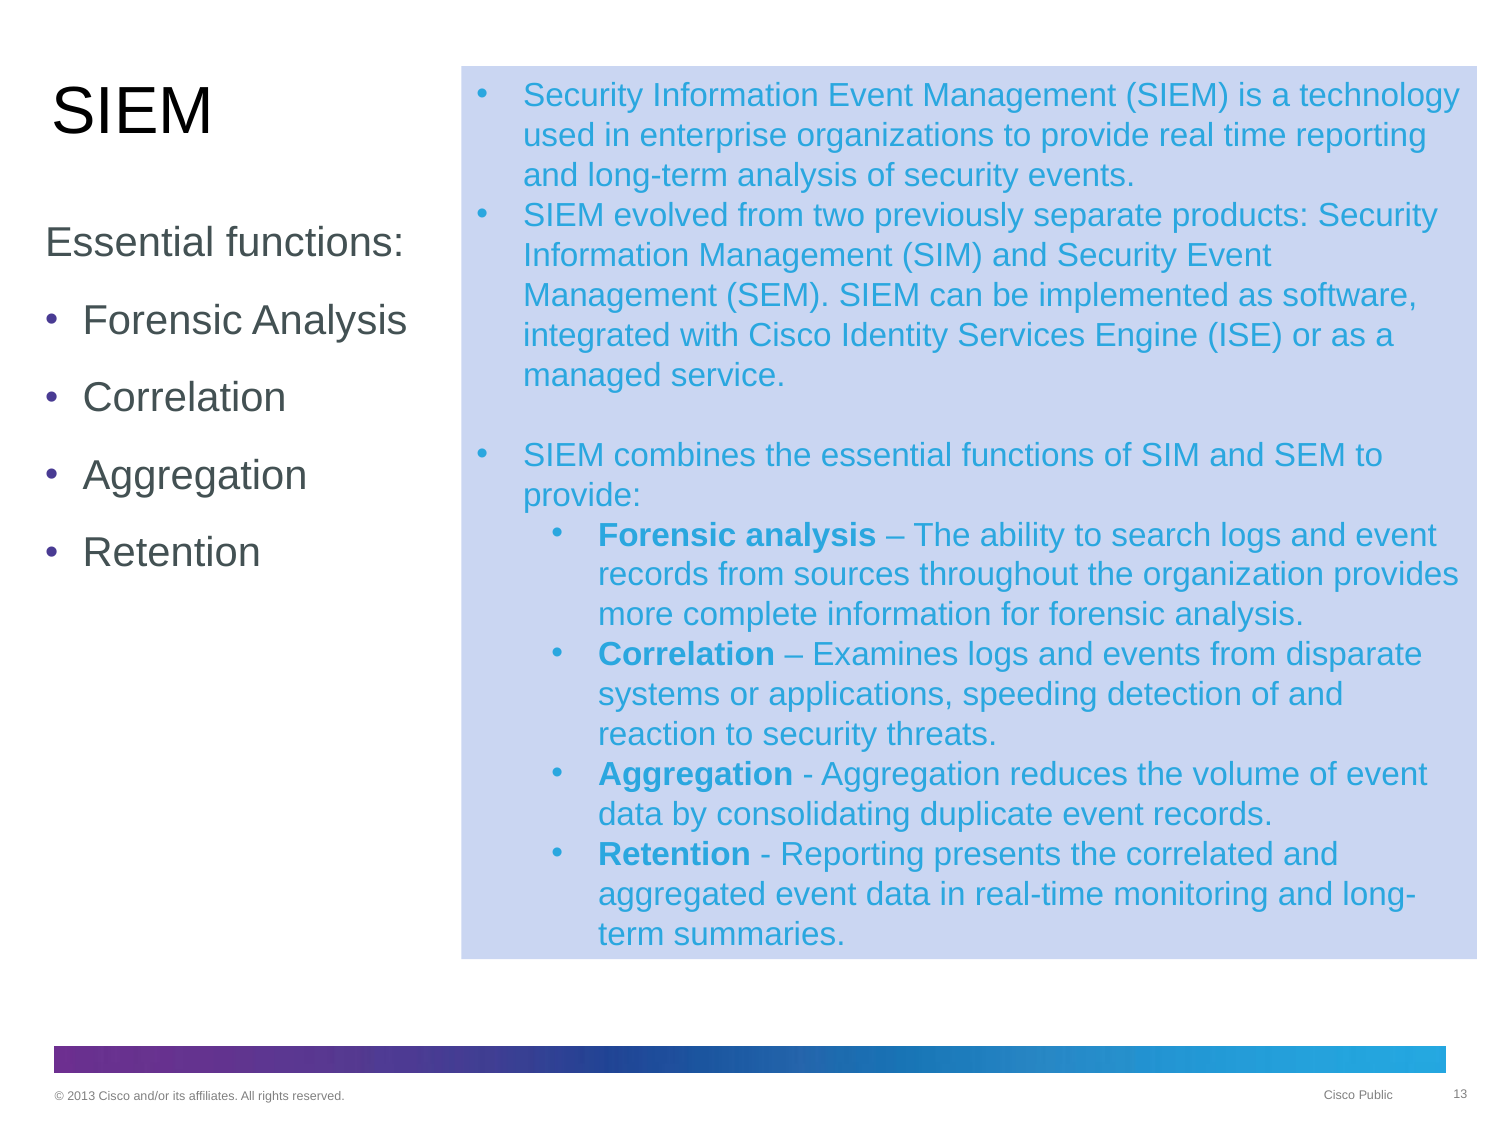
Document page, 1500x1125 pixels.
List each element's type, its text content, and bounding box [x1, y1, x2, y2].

text_box Security Information Event Management (SIEM) is a technology used in enterprise organizations to provide real time reporting and long-term analysis of security events. SIEM evolved from two previously separate products: Security Information Management (SIM) and Security Event Management (SEM). SIEM can be implemented as software, integrated with Cisco Identity Services Engine (ISE) or as a managed service. SIEM combines the essential functions of SIM and SEM to provide: Forensic analysis – The ability to search logs and event records from sources throughout the organization provides more complete information for forensic analysis. Correlation – Examines logs and events from disparate systems or applications, speeding detection of and reaction to security threats. Aggregation - Aggregation reduces the volume of event data by consolidating duplicate event records. Retention - Reporting presents the correlated and aggregated event data in real-time monitoring and long-term summaries. [461, 66, 1477, 960]
title SIEM [37, 17, 1447, 155]
picture [54, 1046, 1446, 1073]
text_box Essential functions: Forensic Analysis Correlation Aggregation Retention [30, 211, 461, 670]
